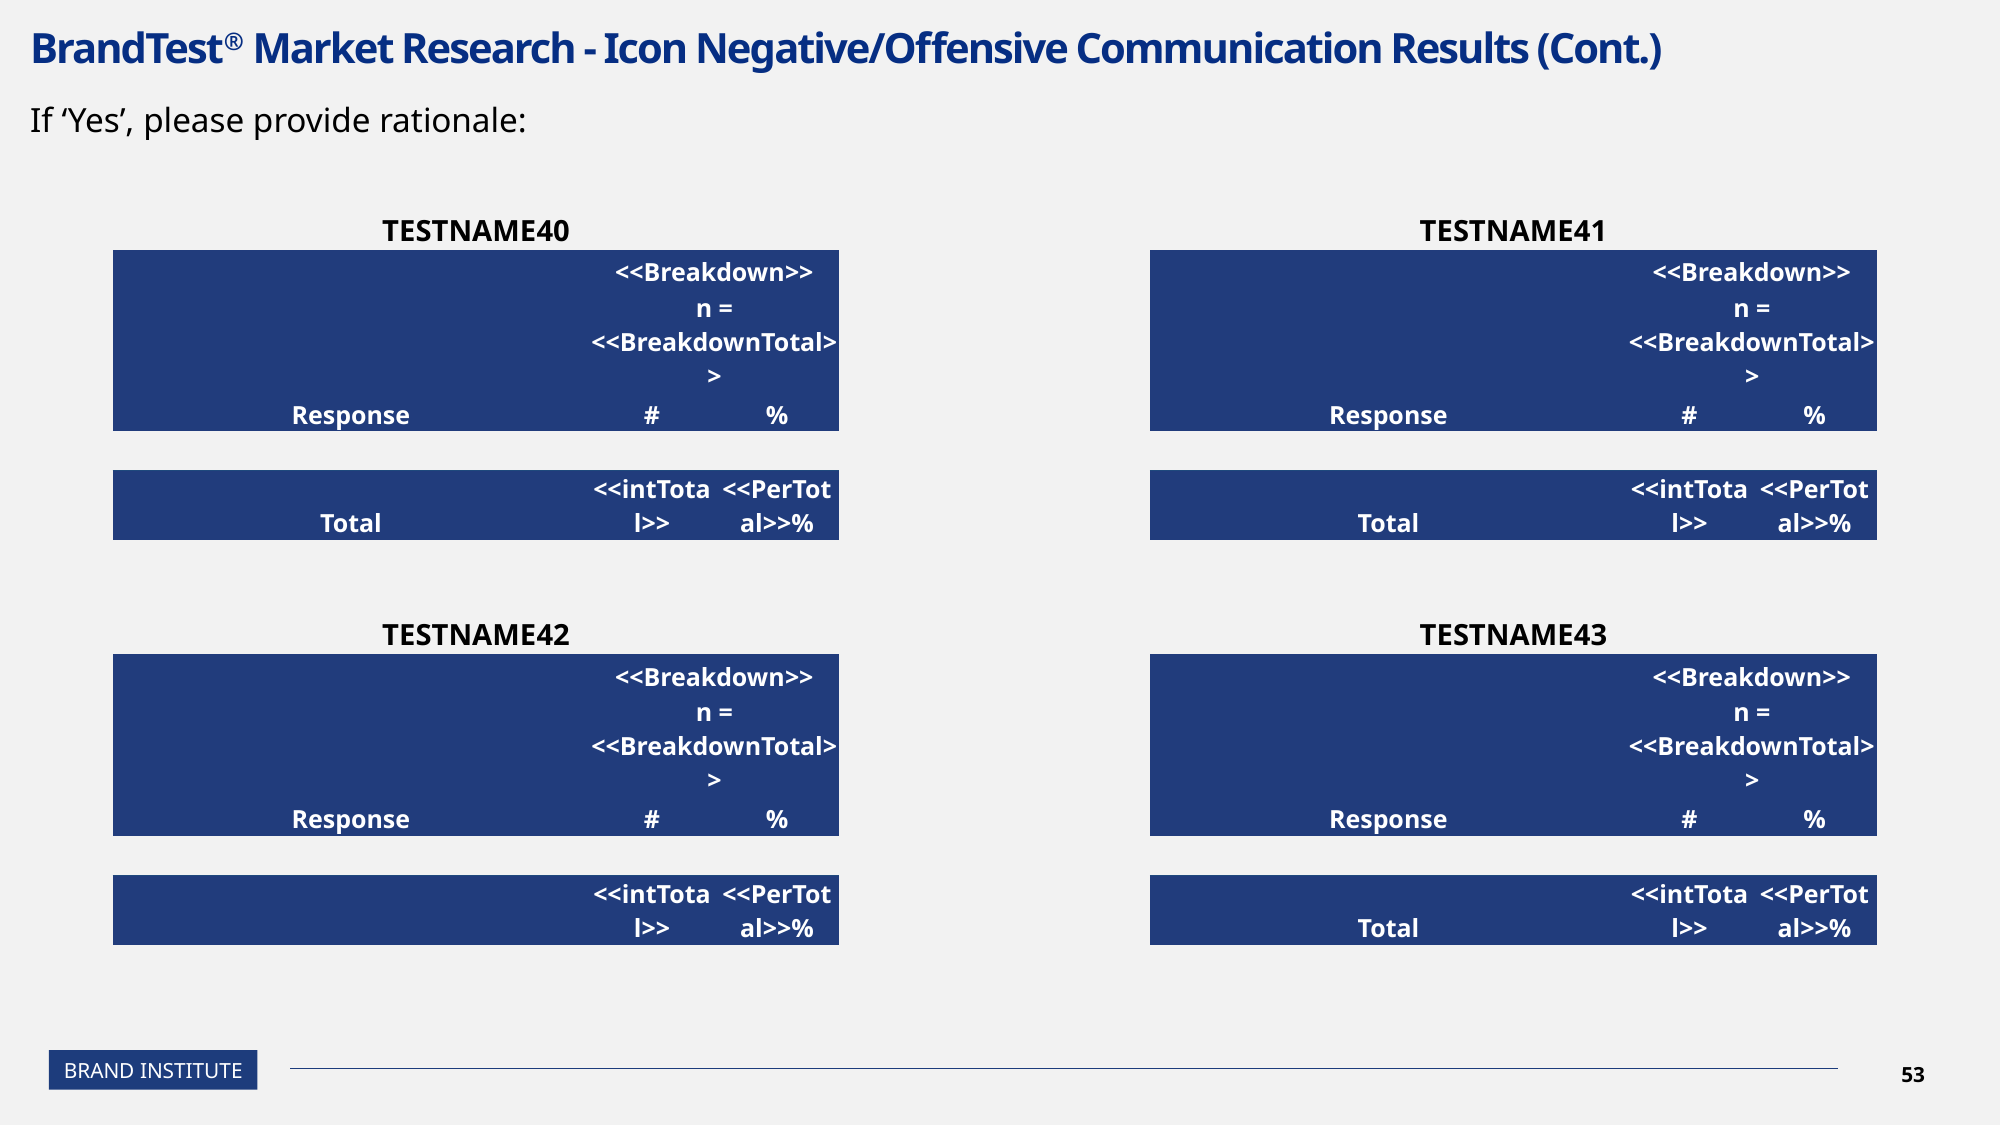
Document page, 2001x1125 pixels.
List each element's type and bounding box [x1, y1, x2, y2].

table_header [113, 609, 839, 654]
table_cell [113, 250, 839, 470]
table_cell [1150, 471, 1877, 540]
table_cell [1150, 654, 1877, 875]
table_cell [1150, 876, 1877, 945]
table_header [113, 204, 839, 250]
title [30, 0, 1954, 73]
list [30, 99, 1954, 140]
table_cell [1150, 250, 1877, 470]
table_cell [113, 876, 839, 945]
table_cell [113, 654, 839, 875]
table_header [1150, 609, 1877, 654]
table_cell [113, 471, 839, 540]
table_header [1150, 204, 1877, 250]
